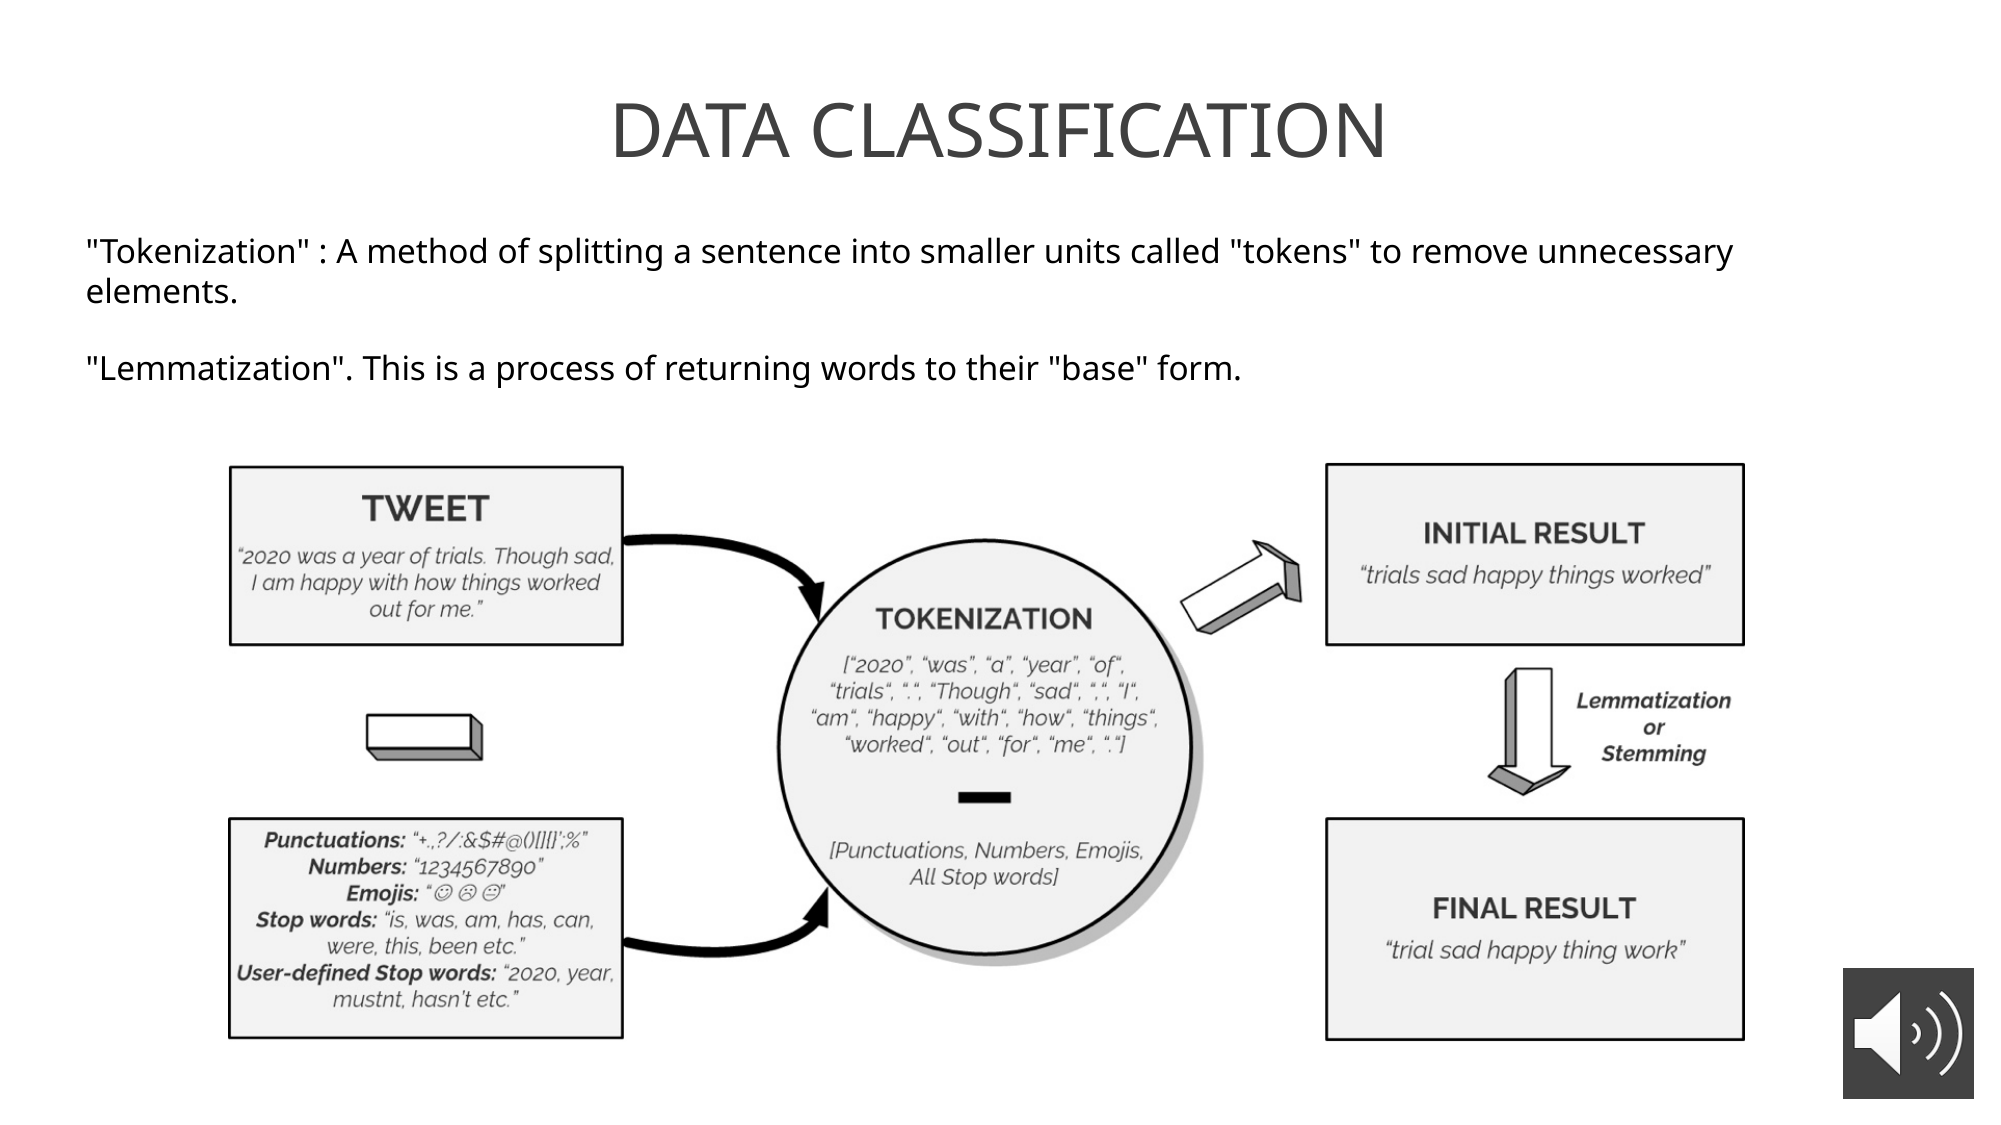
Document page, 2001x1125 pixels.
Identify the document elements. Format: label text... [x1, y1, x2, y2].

title Data Classification [97, 59, 1903, 196]
picture [228, 462, 1745, 1042]
picture [1841, 966, 1975, 1100]
text_box "Tokenization" : A method of splitting a sentence into smaller units called "tokens" to remove unnecessary elements. "Lemmatization". This is a process of returning words to their "base" form. [70, 222, 1903, 395]
